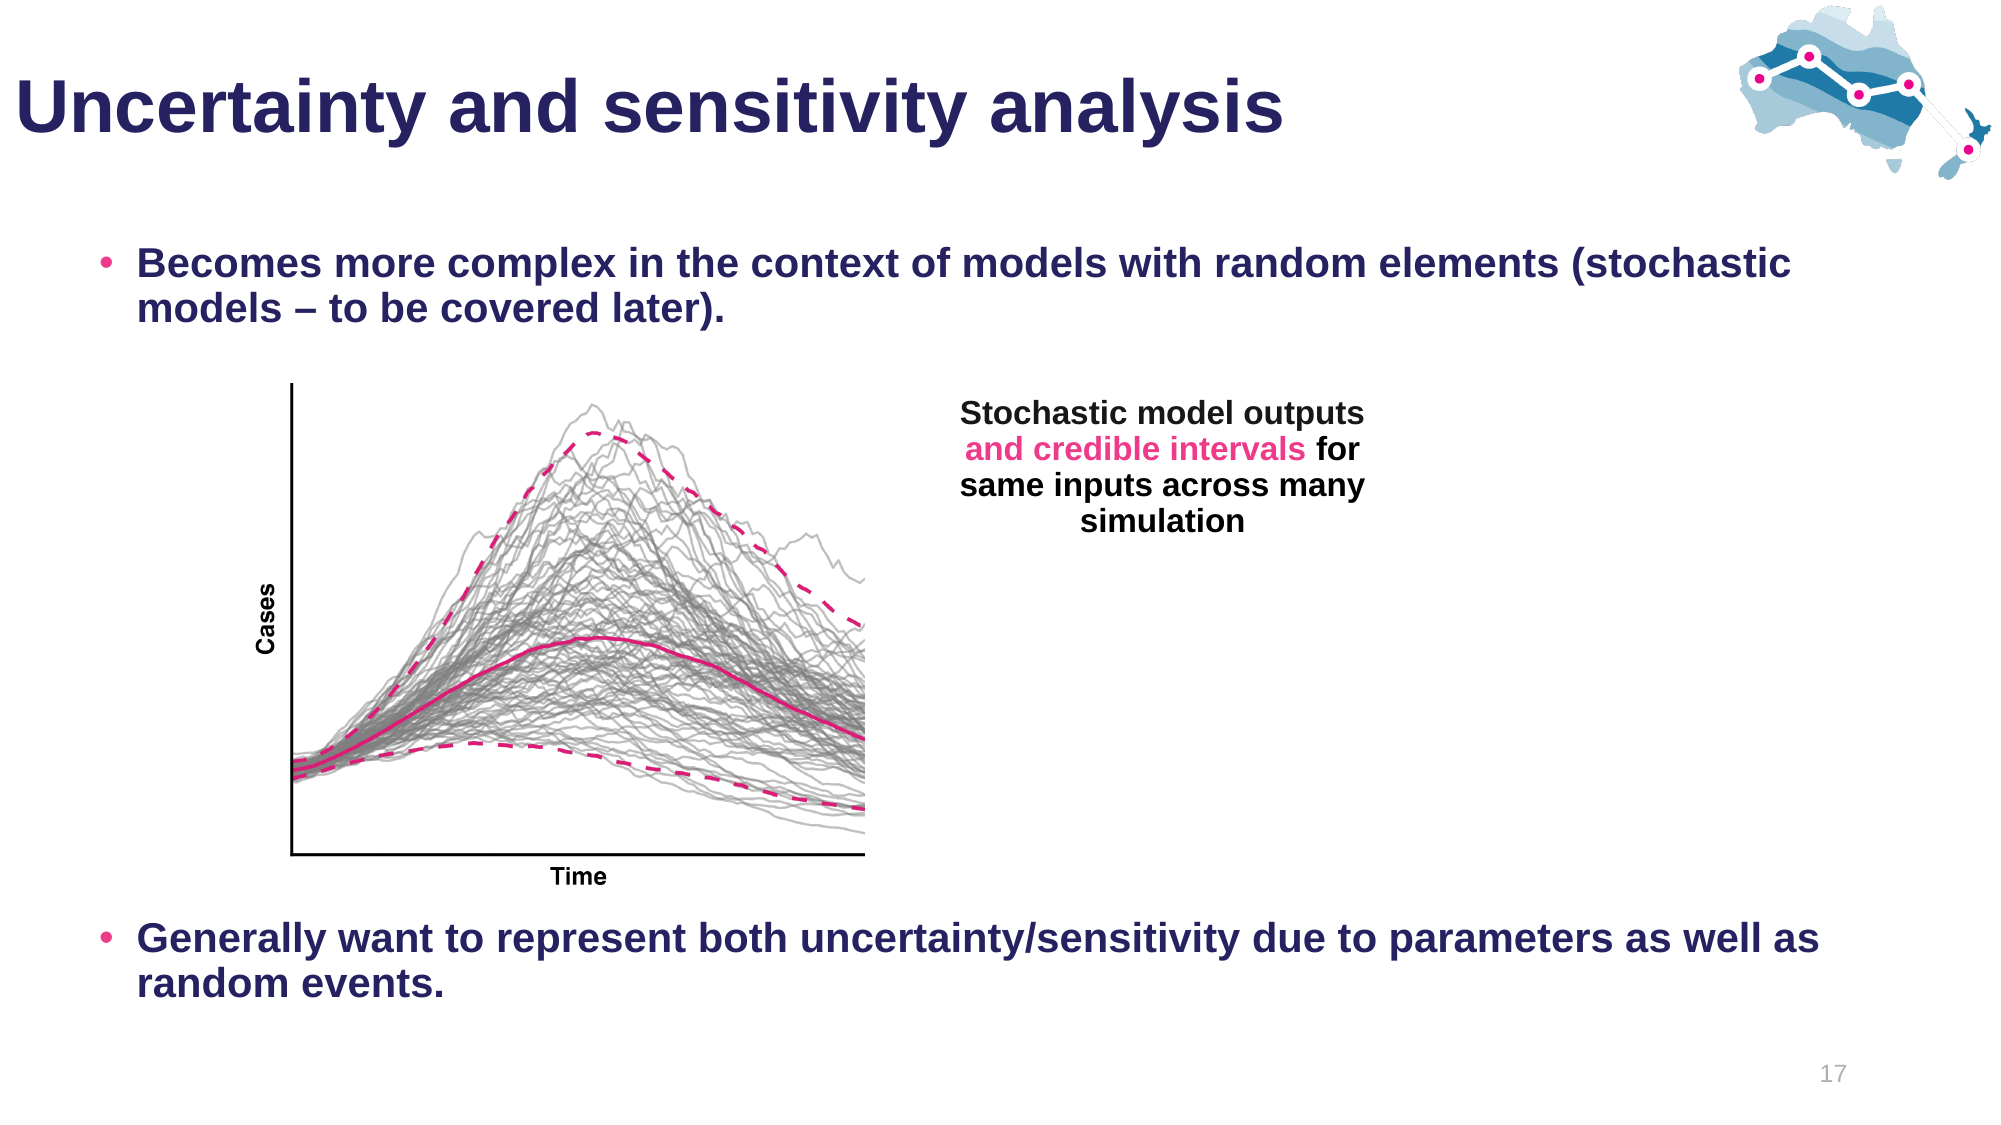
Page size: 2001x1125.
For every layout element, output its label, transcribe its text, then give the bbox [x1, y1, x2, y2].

picture [1724, 0, 2000, 185]
picture [231, 383, 865, 890]
text_box Becomes more complex in the context of models with random elements (stochastic models – to be covered later). Generally want to represent both uncertainty/sensitivity due to parameters as well as random events. [84, 184, 1843, 1043]
slide_number 17 [1412, 1042, 1863, 1103]
title Uncertainty and sensitivity analysis [0, 0, 1724, 218]
